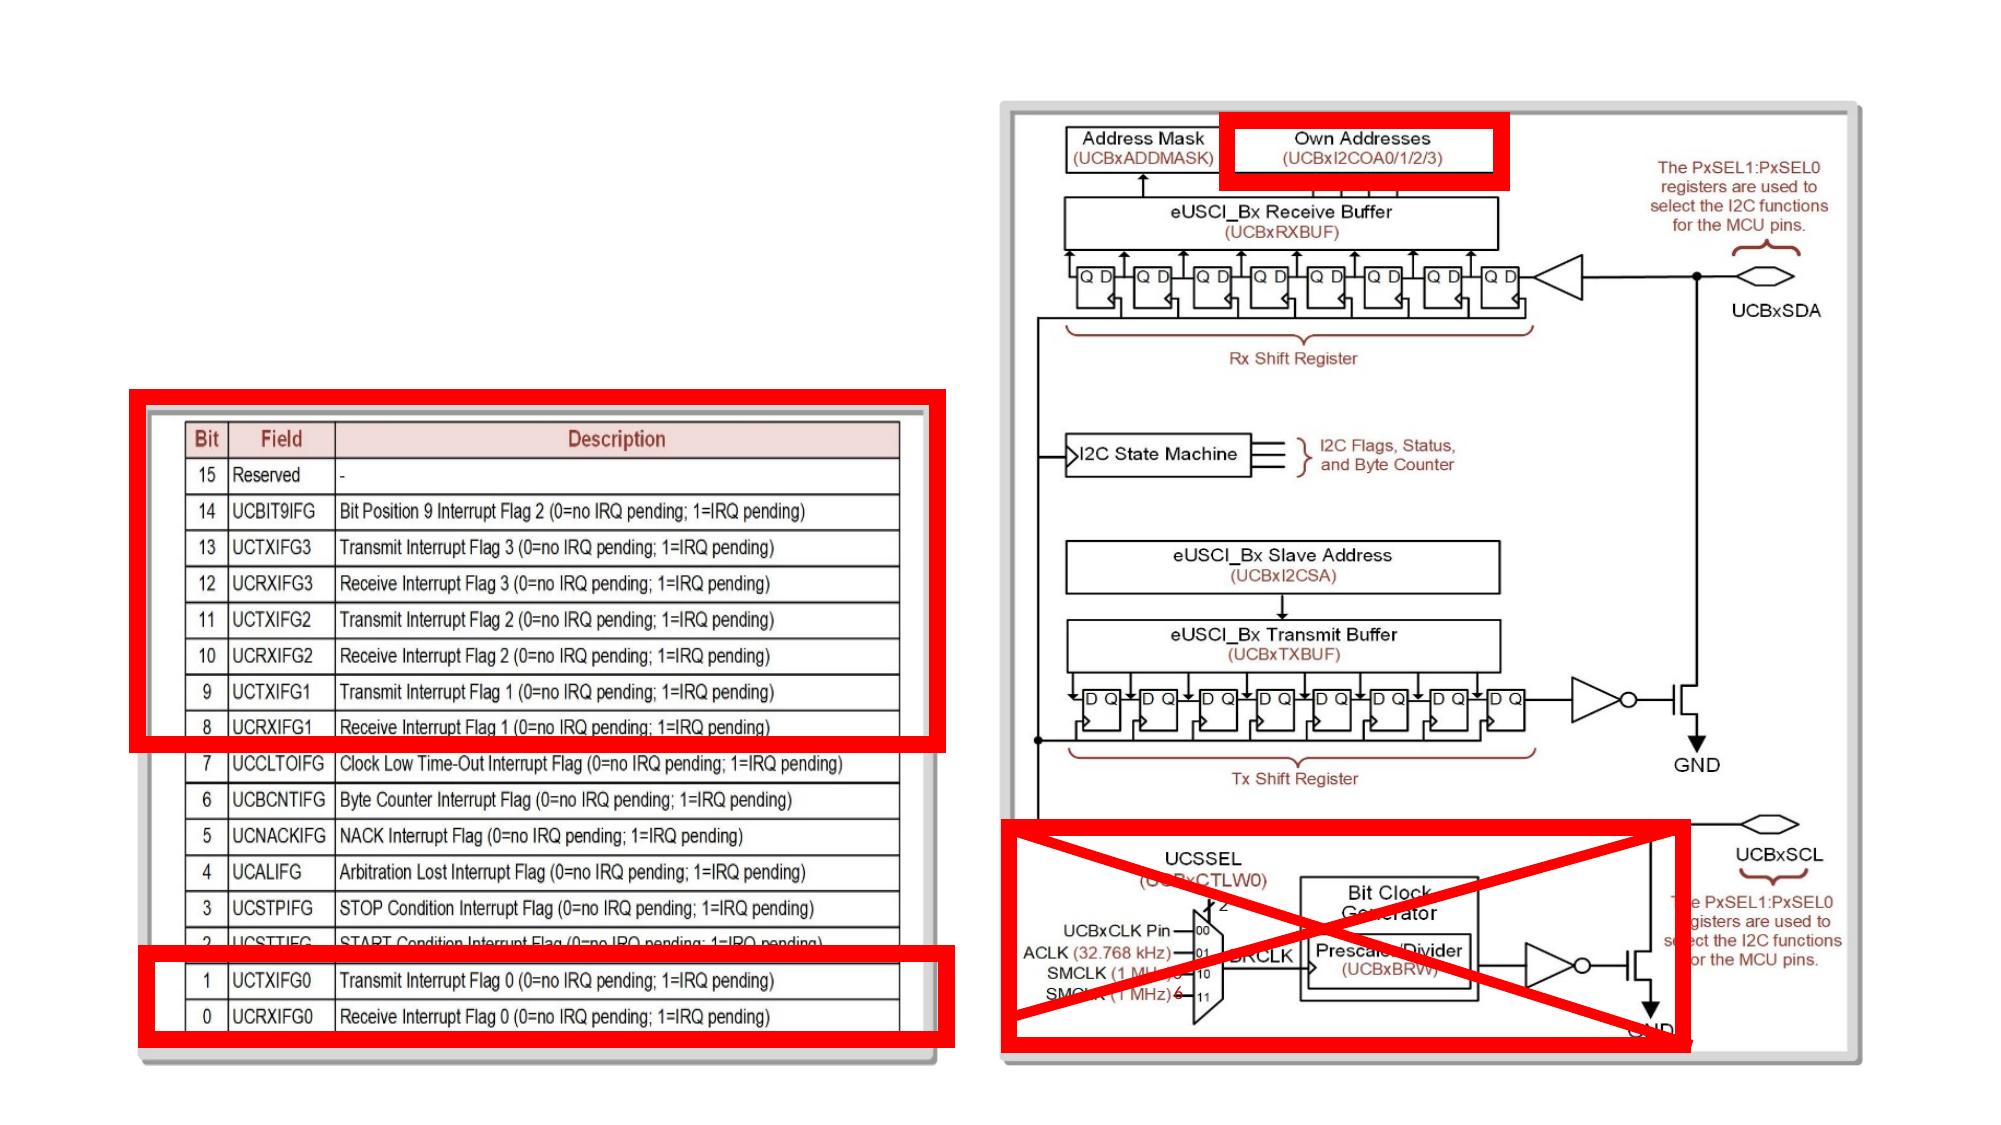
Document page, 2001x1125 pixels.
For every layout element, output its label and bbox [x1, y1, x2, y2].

list [137, 397, 938, 1066]
text_box [1008, 829, 1692, 1046]
text_box [938, 952, 948, 1040]
picture [999, 100, 1863, 1066]
